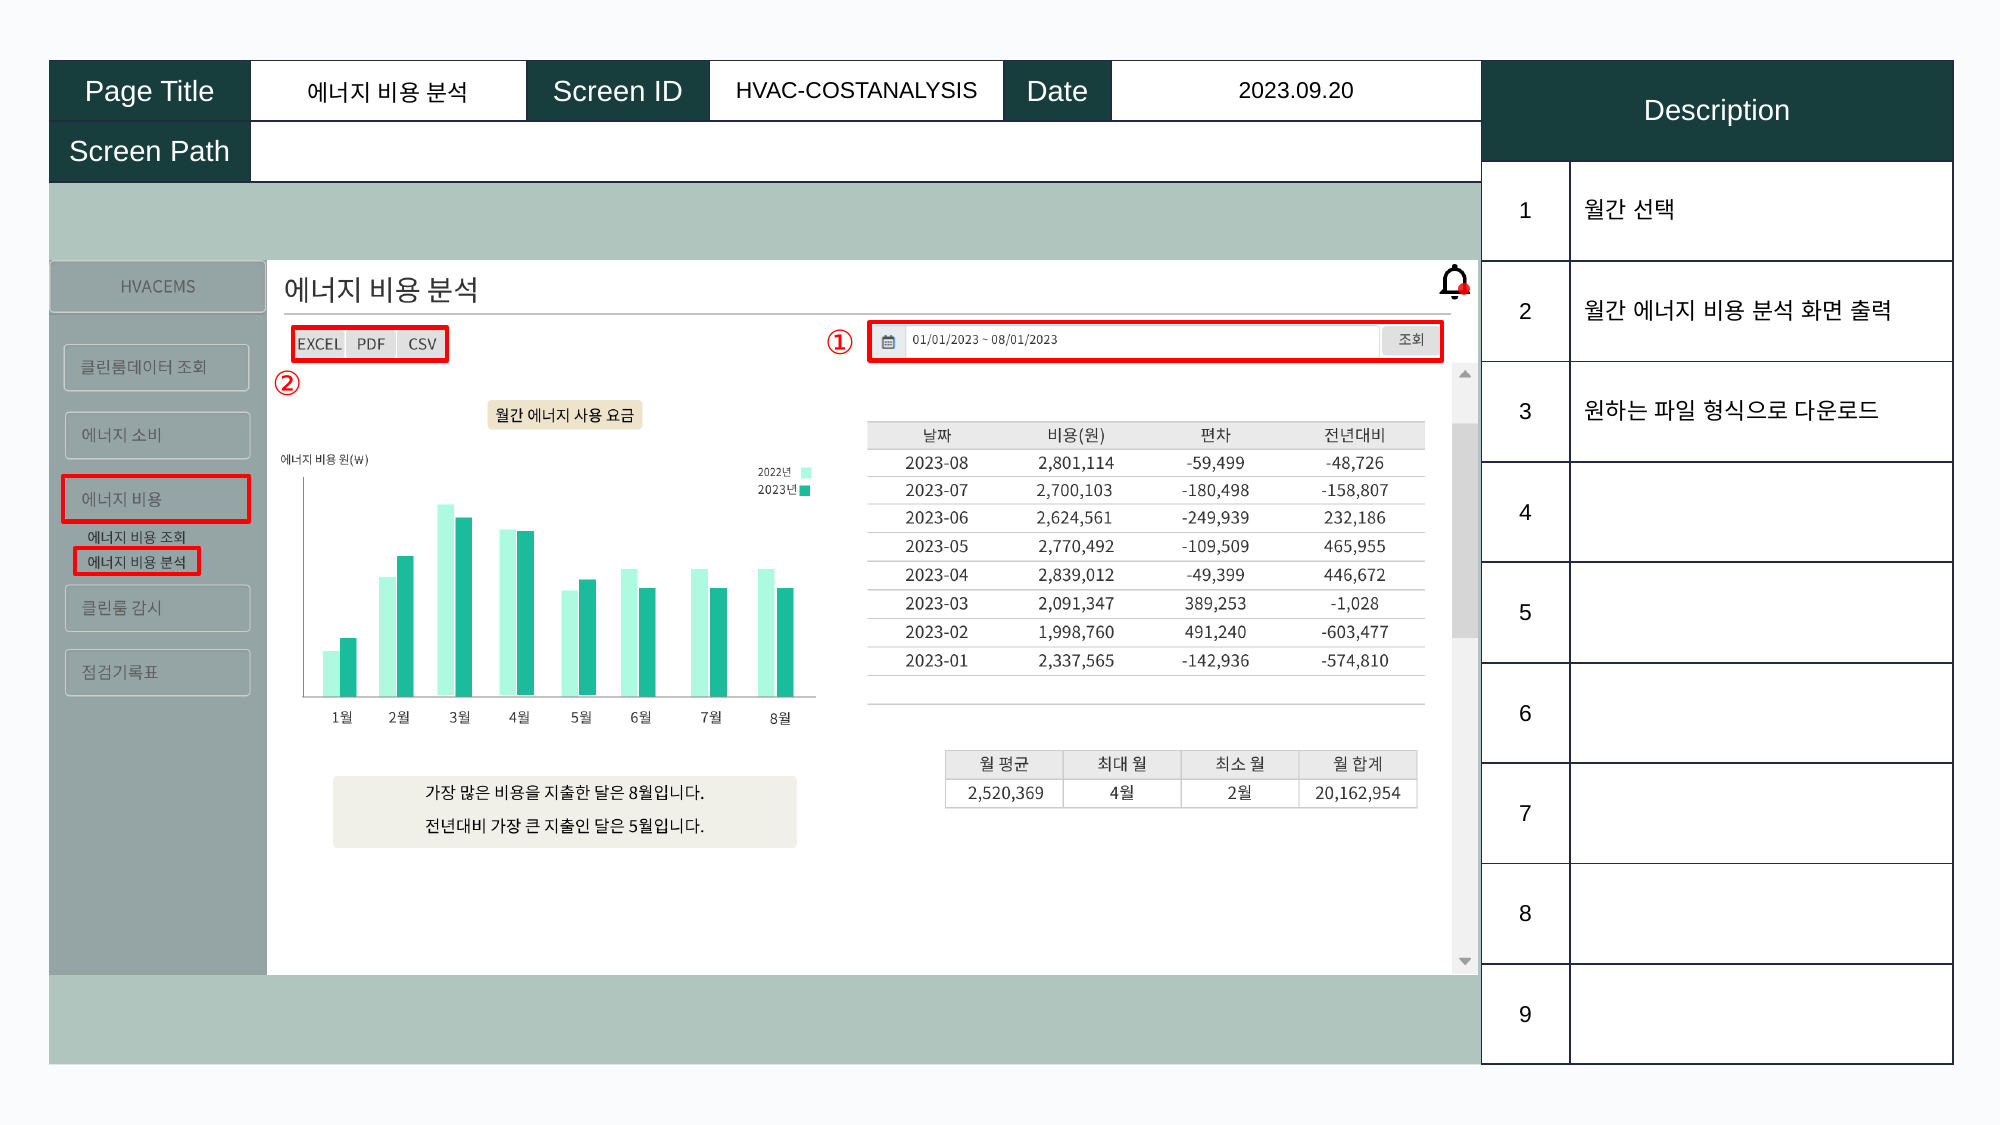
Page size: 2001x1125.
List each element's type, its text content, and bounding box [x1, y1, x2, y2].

table_cell [251, 122, 1481, 181]
table_header Page Title [49, 61, 250, 120]
picture [48, 259, 1478, 975]
table_cell 1 [1482, 162, 1569, 260]
table_cell 7 [1483, 764, 1569, 863]
table_cell [1571, 563, 1952, 662]
table_cell 8 [1483, 864, 1569, 963]
table_cell [1571, 764, 1952, 863]
table_cell 월간 선택 [1571, 162, 1952, 260]
table_cell 3 [1483, 362, 1569, 461]
table_cell 원하는 파일 형식으로 다운로드 [1571, 362, 1952, 461]
table_cell [1571, 664, 1952, 762]
table_cell [1571, 864, 1952, 963]
table_cell [1571, 463, 1952, 561]
table_header Date [1005, 61, 1110, 120]
table_cell 6 [1483, 664, 1569, 762]
table_cell 4 [1483, 463, 1569, 561]
table_cell 2 [1482, 262, 1569, 361]
table_cell 월간 에너지 비용 분석 화면 출력 [1571, 262, 1952, 361]
table_cell Screen Path [49, 122, 250, 181]
table_cell 5 [1483, 563, 1569, 662]
table_header 에너지 비용 분석 [251, 61, 526, 120]
table_header Description [1482, 61, 1952, 160]
table_cell 9 [1482, 965, 1569, 1063]
table_header Screen ID [528, 61, 709, 120]
table_header HVAC-COSTANALYSIS [710, 61, 1003, 120]
table_cell [1571, 965, 1952, 1063]
table_header 2023.09.20 [1112, 61, 1481, 120]
